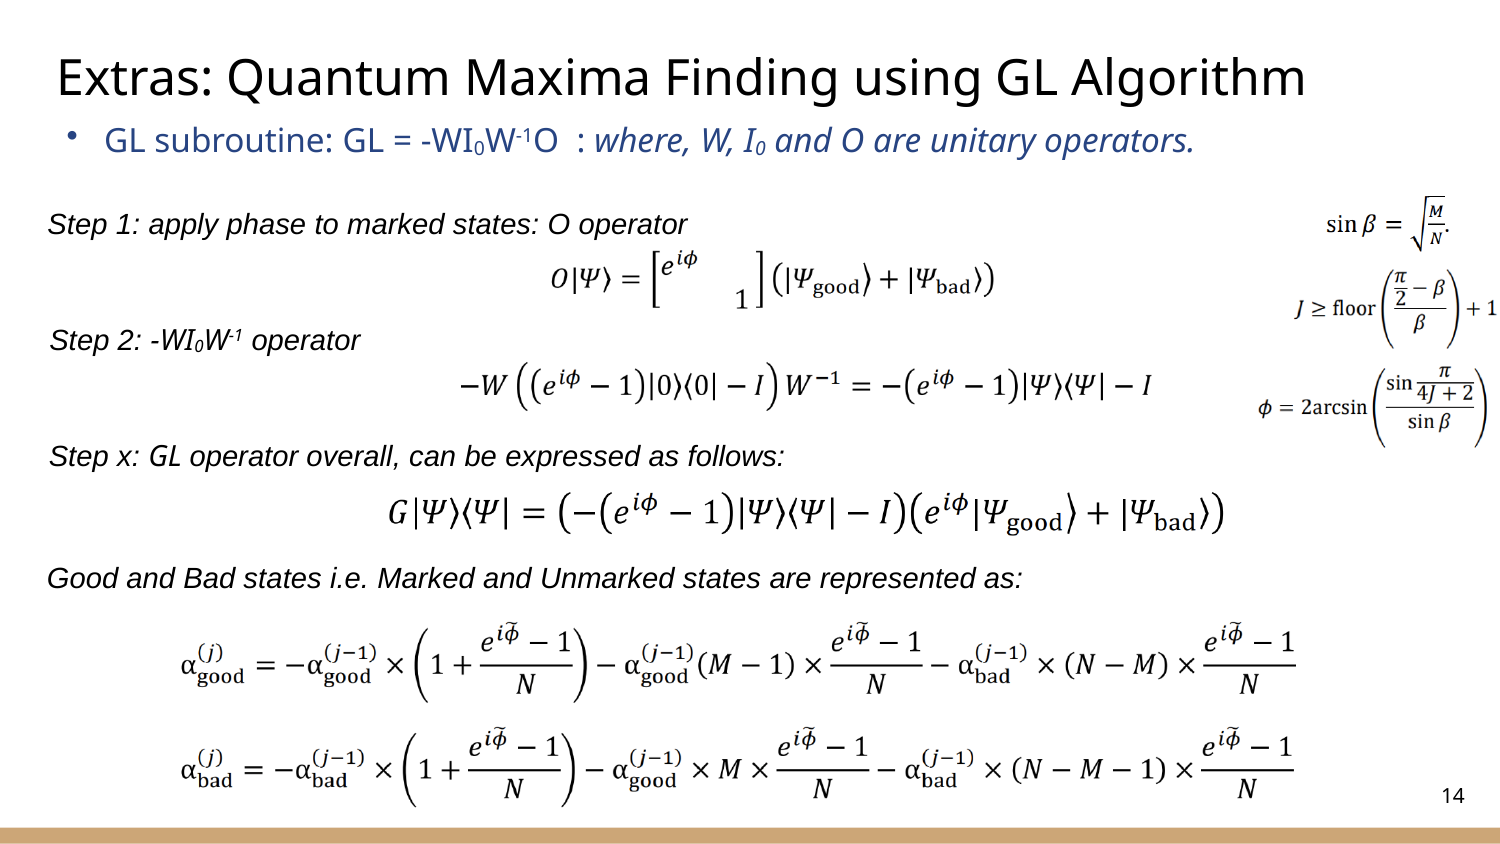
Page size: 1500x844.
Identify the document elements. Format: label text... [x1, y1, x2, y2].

picture [384, 484, 1228, 547]
text_box Step 1: apply phase to marked states: O operator [47, 205, 689, 241]
slide_number 14 [1424, 769, 1480, 825]
picture [1252, 256, 1500, 456]
text_box Extras: Quantum Maxima Finding using GL Algorithm [41, 30, 1439, 121]
text_box Step 2: -WI0W-1 operator [49, 321, 361, 357]
text_box GL subroutine: GL = -WI0W-1O : where, W, I0 and O are unitary operators. [66, 119, 1197, 160]
picture [542, 244, 999, 314]
picture [1323, 191, 1454, 254]
text_box Good and Bad states i.e. Marked and Unmarked states are represented as: [46, 559, 1025, 595]
picture [176, 723, 1304, 811]
picture [455, 359, 1156, 413]
picture [176, 618, 1304, 707]
text_box Step x: GL operator overall, can be expressed as follows: [48, 437, 787, 473]
